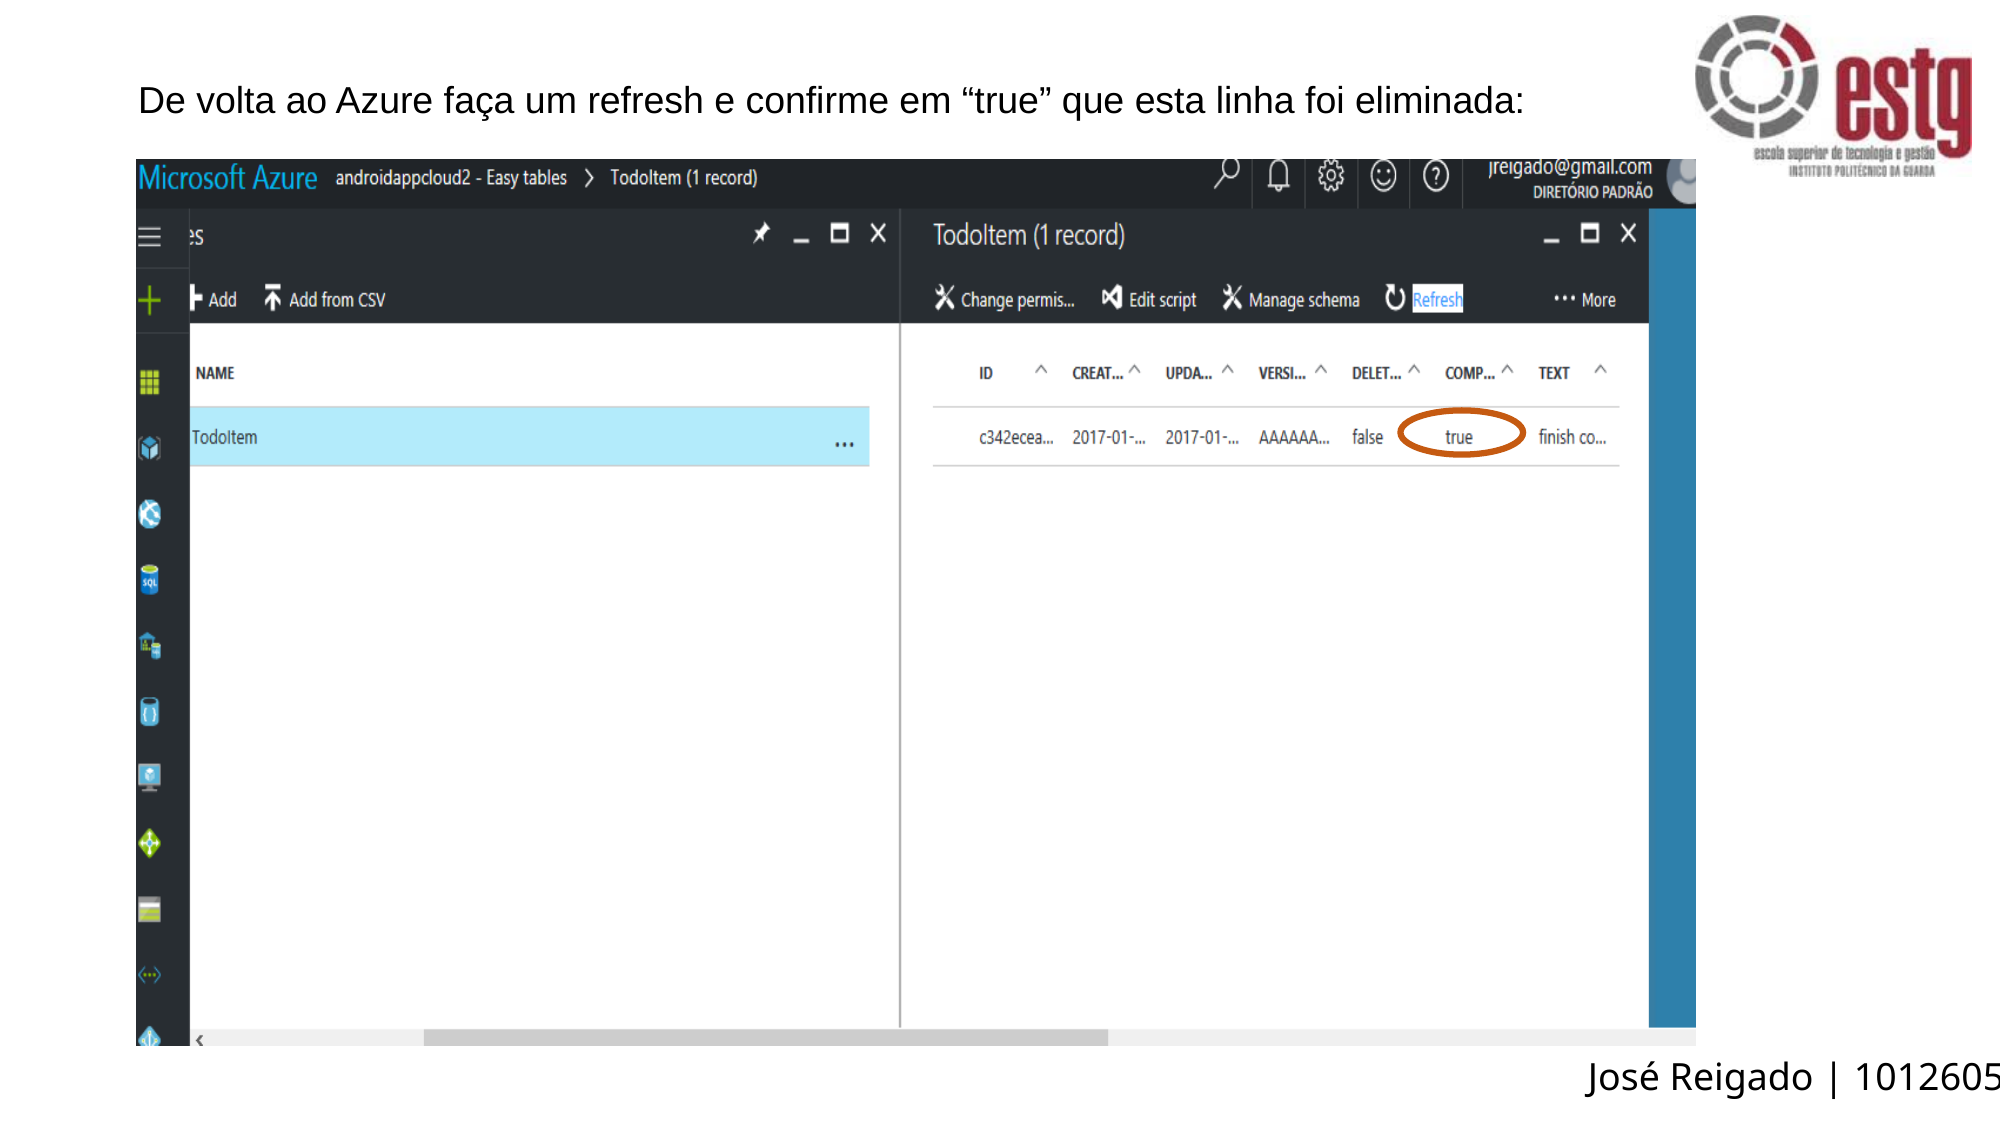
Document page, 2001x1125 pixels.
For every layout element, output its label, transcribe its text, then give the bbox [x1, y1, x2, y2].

text_box De volta ao Azure faça um refresh e confirme em “true” que esta linha foi eliminada: [123, 68, 1562, 129]
picture [136, 15, 1972, 1046]
text_box José Reigado | 1012605 [1573, 1045, 2000, 1106]
